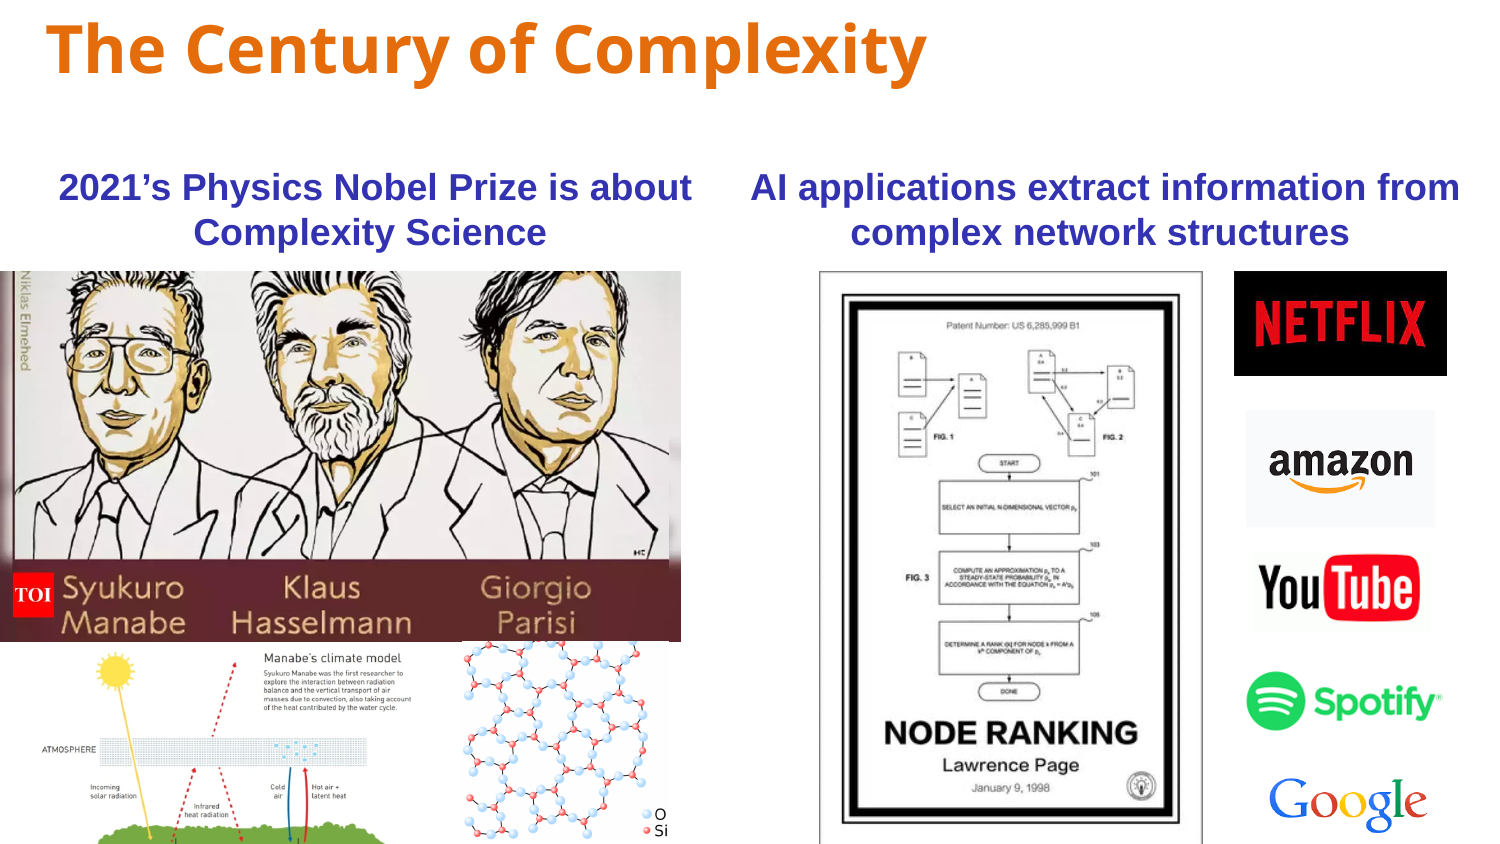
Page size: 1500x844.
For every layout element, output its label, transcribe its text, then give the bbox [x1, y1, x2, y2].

picture [1260, 775, 1436, 835]
title The Century of Complexity [0, 0, 1463, 94]
text_box 2021’s Physics Nobel Prize is about Complexity Science [1, 155, 731, 261]
picture [37, 646, 413, 844]
picture [818, 271, 1203, 844]
picture [1246, 410, 1435, 527]
picture [1251, 551, 1430, 632]
text_box AI applications extract information from complex network structures [731, 155, 1480, 261]
picture [0, 271, 682, 842]
picture [1233, 271, 1447, 376]
picture [1238, 663, 1447, 744]
